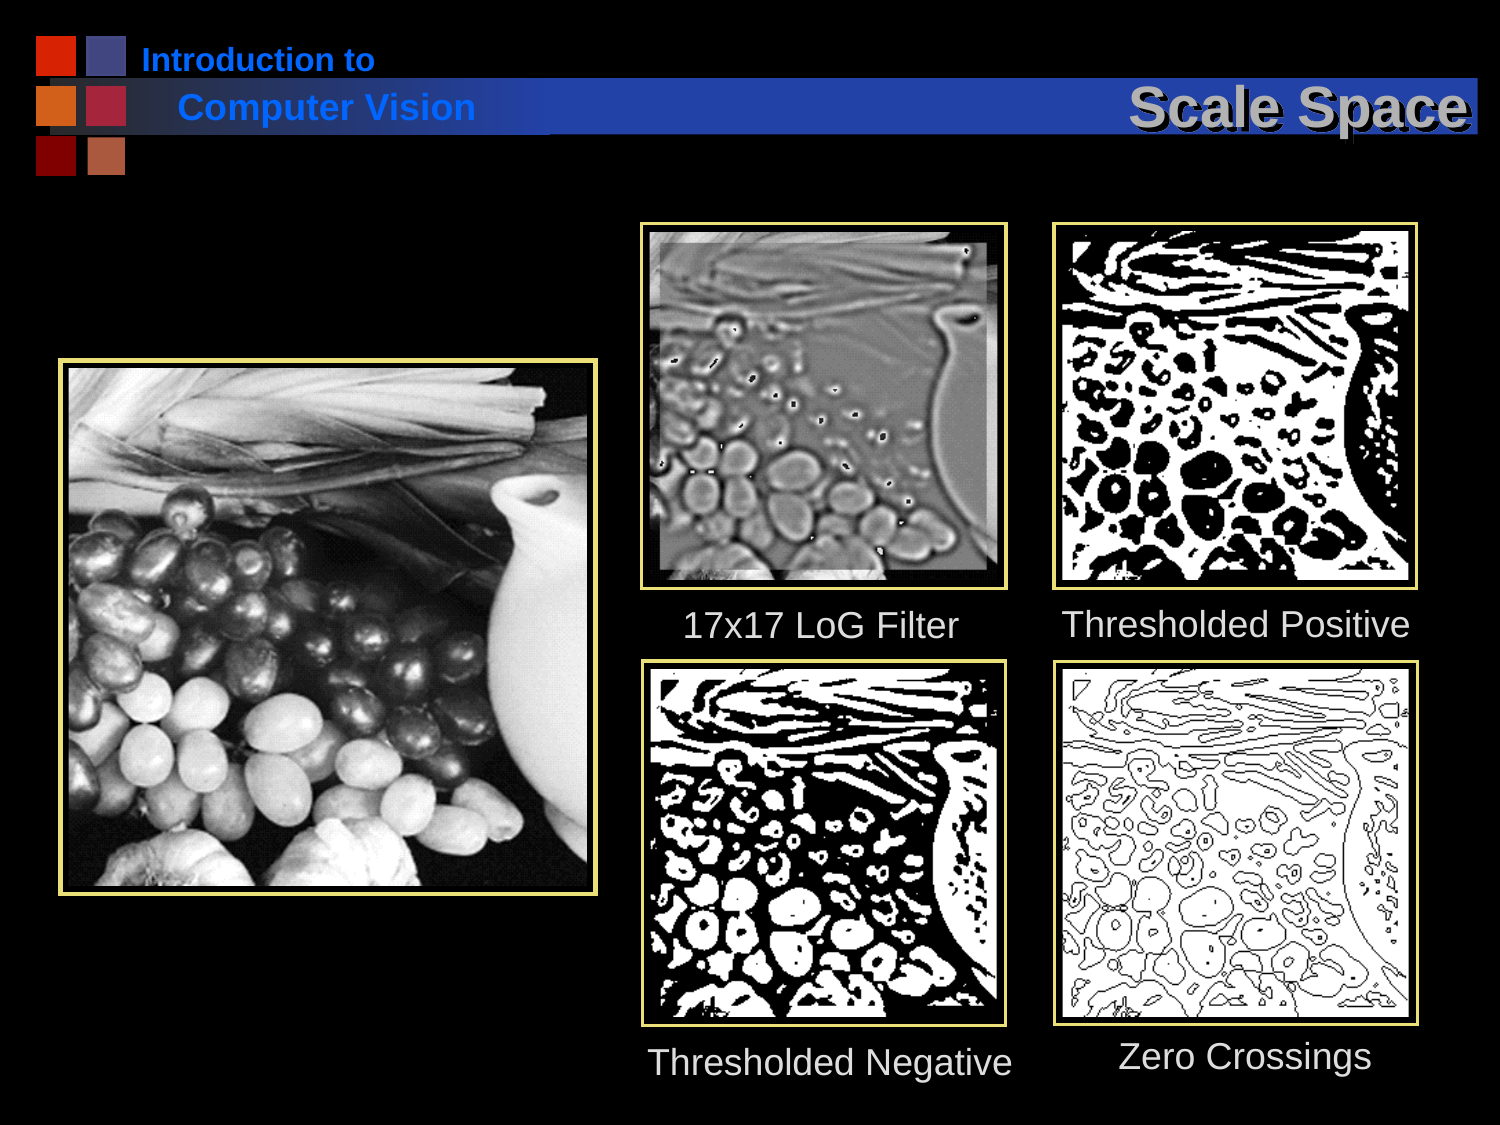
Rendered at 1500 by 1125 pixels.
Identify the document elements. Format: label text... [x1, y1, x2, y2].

title Scale Space [1097, 46, 1500, 148]
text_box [62, 224, 1427, 1092]
